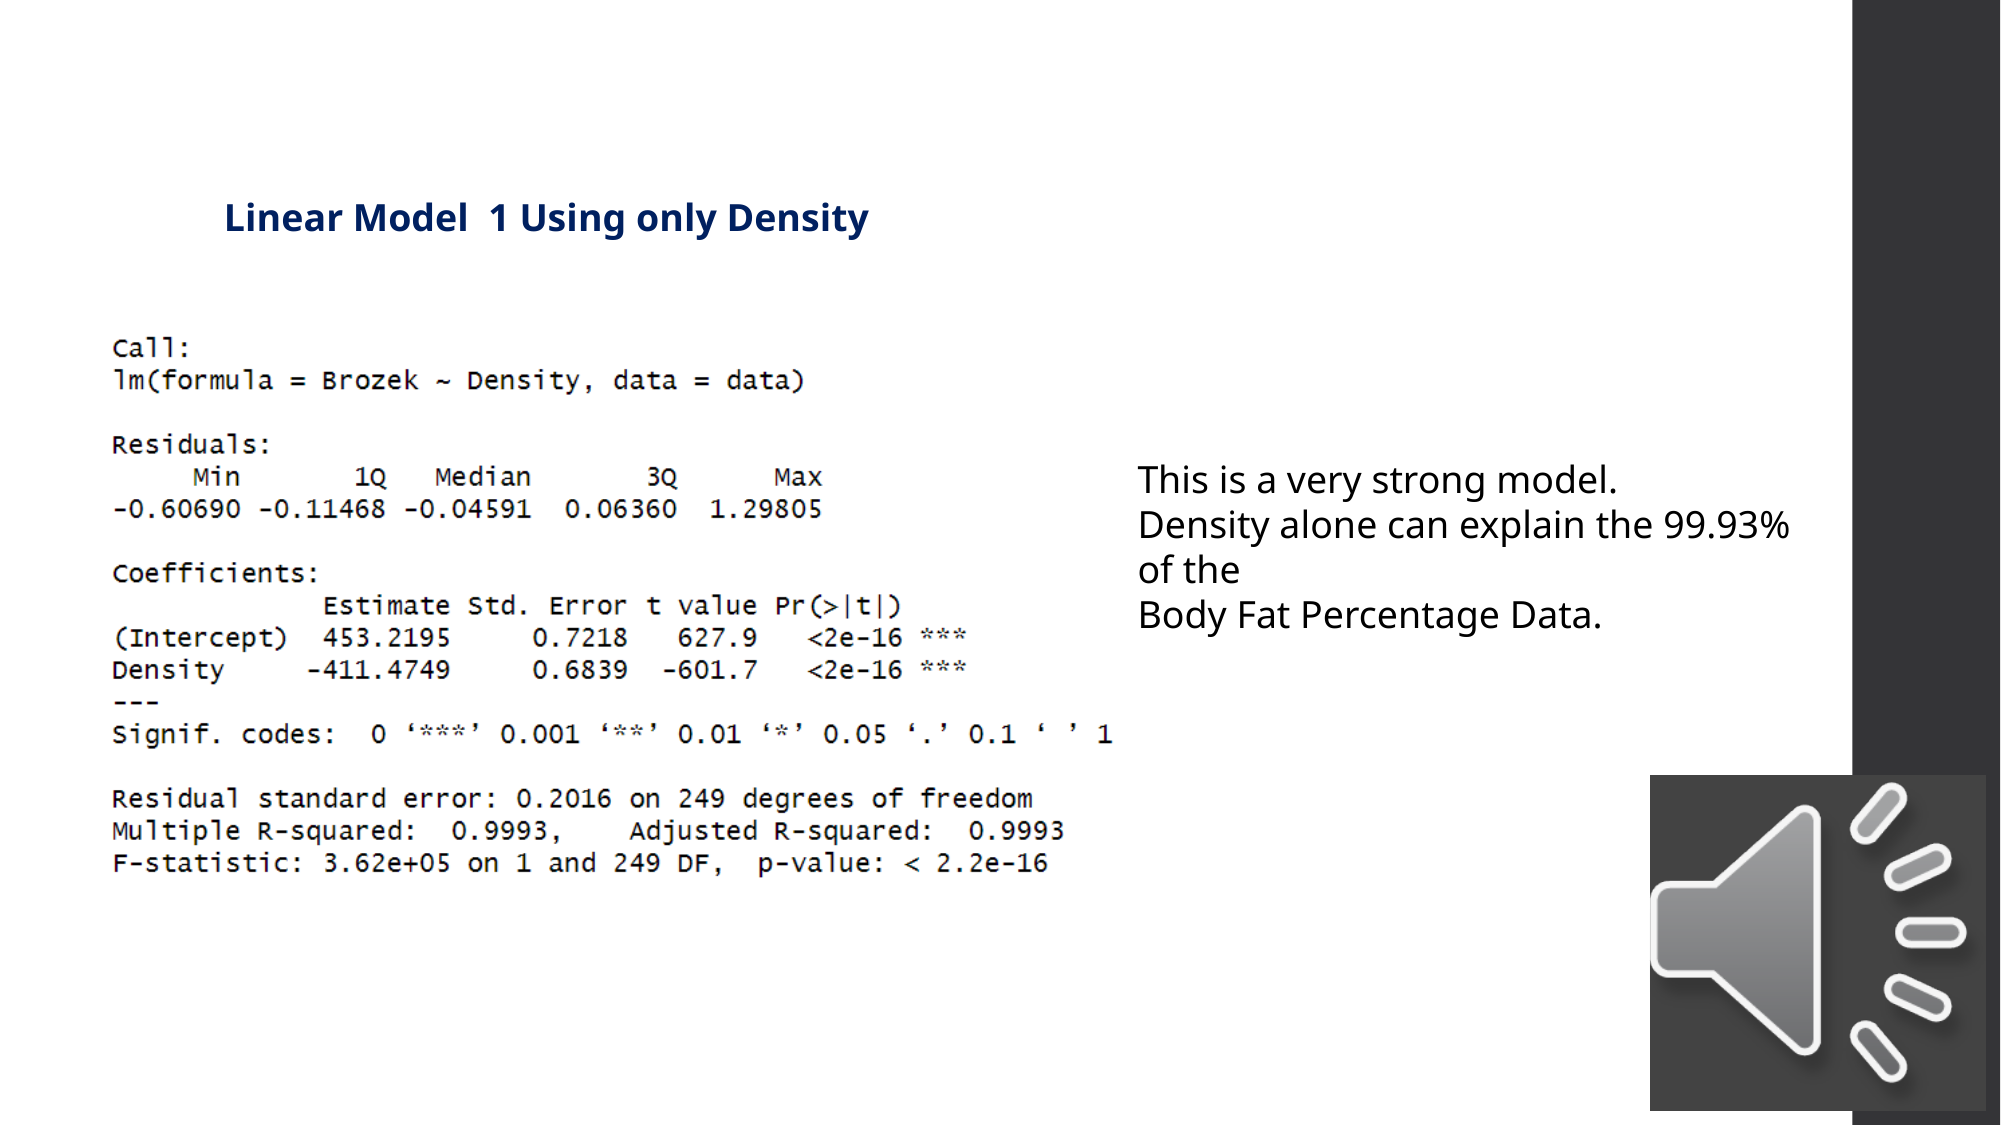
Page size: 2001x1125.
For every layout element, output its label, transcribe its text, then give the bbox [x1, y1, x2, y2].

text_box This is a very strong model. Density alone can explain the 99.93% of the Body Fat Percentage Data. [1201, 448, 1822, 644]
picture [103, 320, 1195, 911]
picture [1648, 773, 1987, 1112]
text_box Linear Model 1 Using only Density [209, 186, 895, 247]
